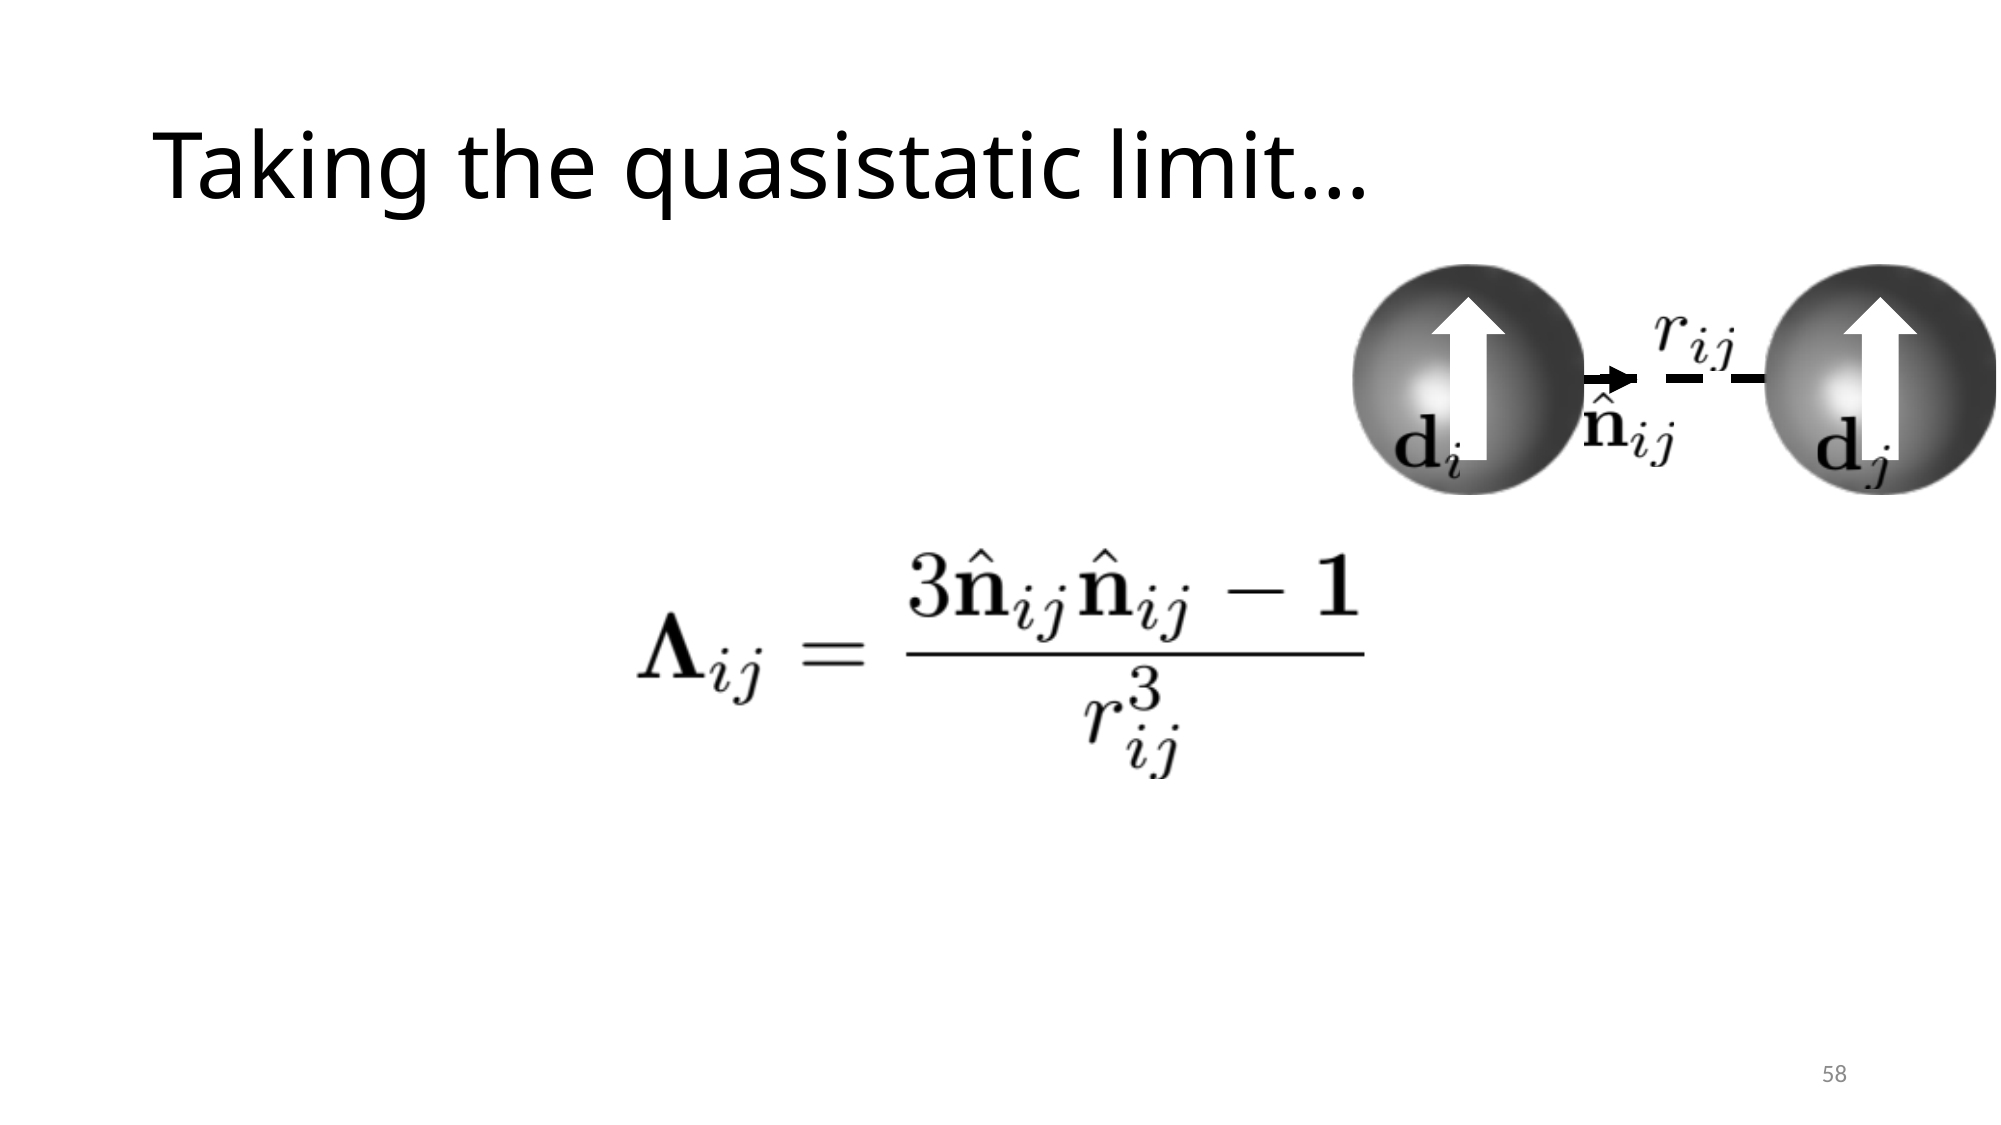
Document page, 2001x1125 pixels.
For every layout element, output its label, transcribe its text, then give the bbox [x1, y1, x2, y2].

picture [1352, 264, 1676, 495]
picture [1644, 298, 1737, 373]
slide_number 57 [1412, 1042, 1863, 1103]
picture [635, 547, 1365, 779]
title Taking the quasistatic limit… [137, 59, 1863, 278]
picture [1764, 264, 1997, 495]
